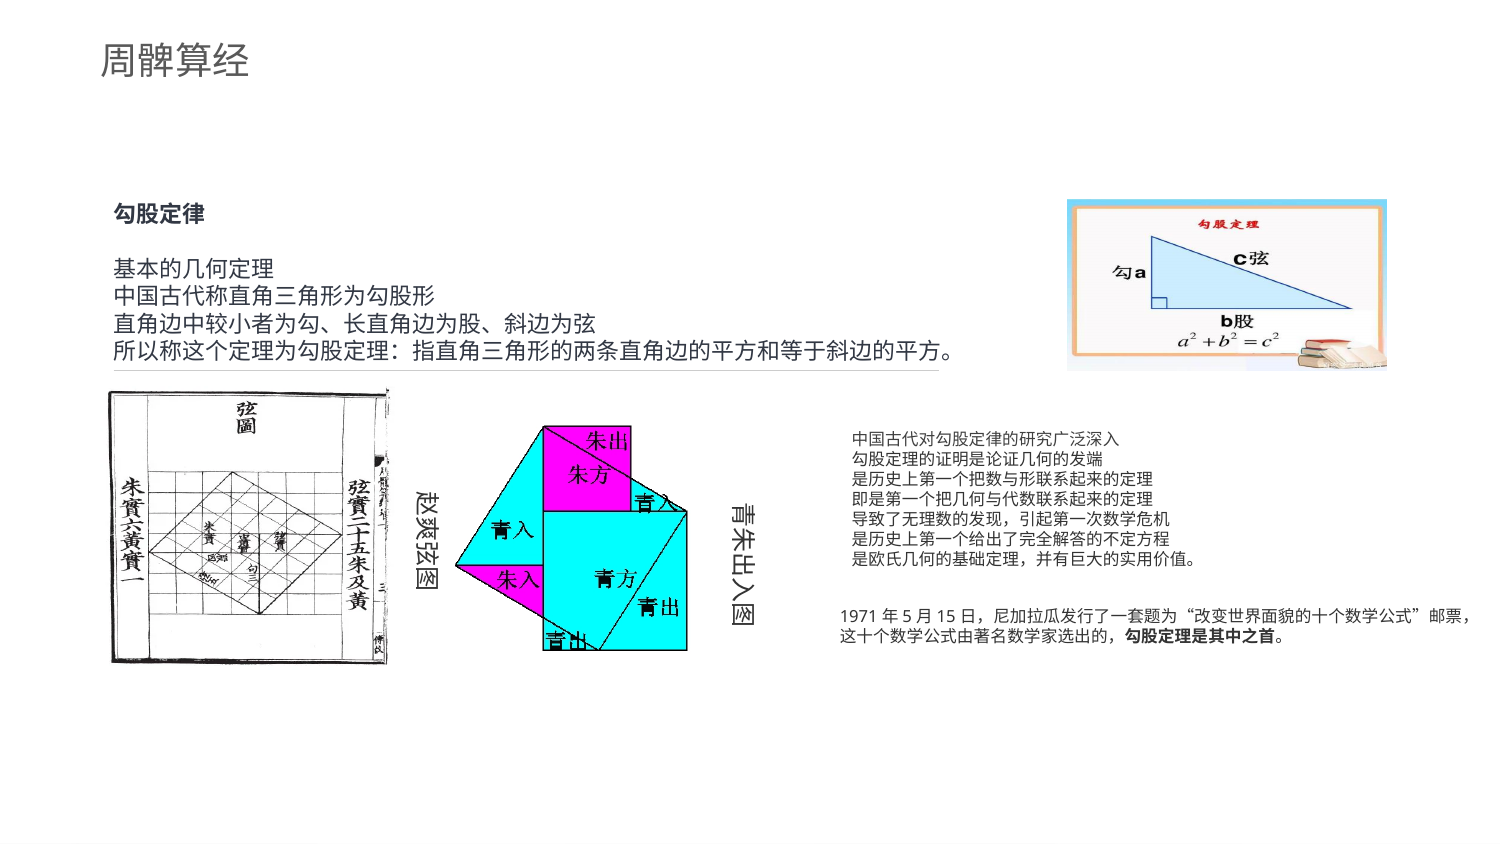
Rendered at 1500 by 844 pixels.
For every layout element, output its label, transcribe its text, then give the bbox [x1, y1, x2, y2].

text_box 周髀算经 [100, 28, 450, 91]
picture [100, 386, 396, 671]
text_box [113, 198, 963, 423]
text_box 中国古代对勾股定律的研究广泛深入 勾股定理的证明是论证几何的发端 是历史上第一个把数与形联系起来的定理 即是第一个把几何与代数联系起来的定理 导致了无理数的发现，引起第一次数学危机 是历史上第一个给出了完全解答的不定方程 是欧氏几何的基础定理，并有巨大的实用价值。 [836, 421, 1219, 597]
text_box 1971年5月15日，尼加拉瓜发行了一套题为“改变世界面貌的十个数学公式”邮票， 这十个数学公式由著名数学家选出的，勾股定理是其中之首。 [825, 598, 1494, 674]
text_box 青朱出入图 [709, 487, 767, 630]
picture [1067, 198, 1387, 371]
picture [438, 409, 703, 671]
text_box 赵爽弦图 [400, 477, 433, 594]
